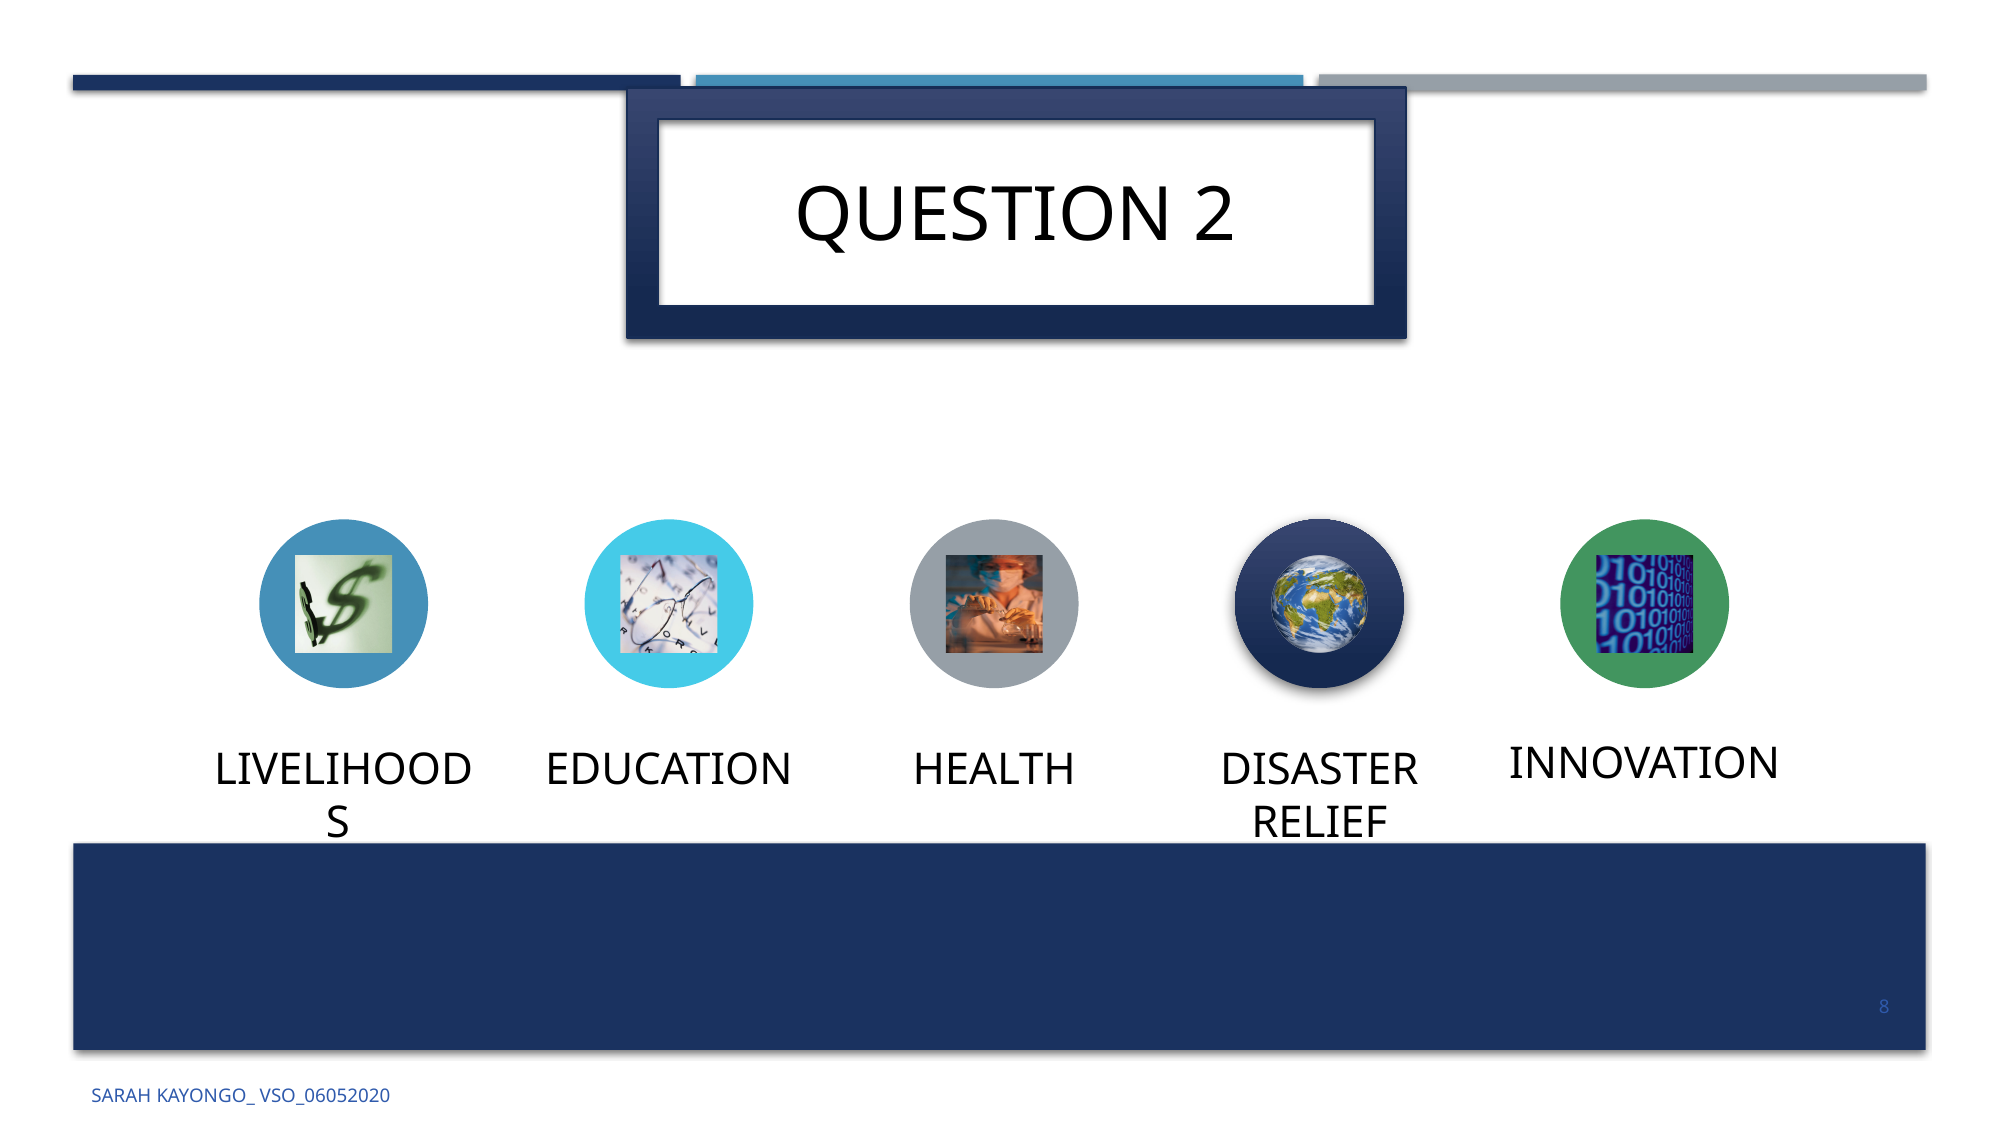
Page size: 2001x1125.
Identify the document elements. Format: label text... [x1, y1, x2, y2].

text_box QUESTION 2 [683, 157, 1348, 263]
slide_number 8 [1732, 977, 1905, 1037]
title [77, 95, 1913, 486]
text_box SARAH KAYONGO_ VSO_06052020 [76, 1065, 615, 1125]
text_box [626, 86, 1407, 339]
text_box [177, 518, 1811, 853]
